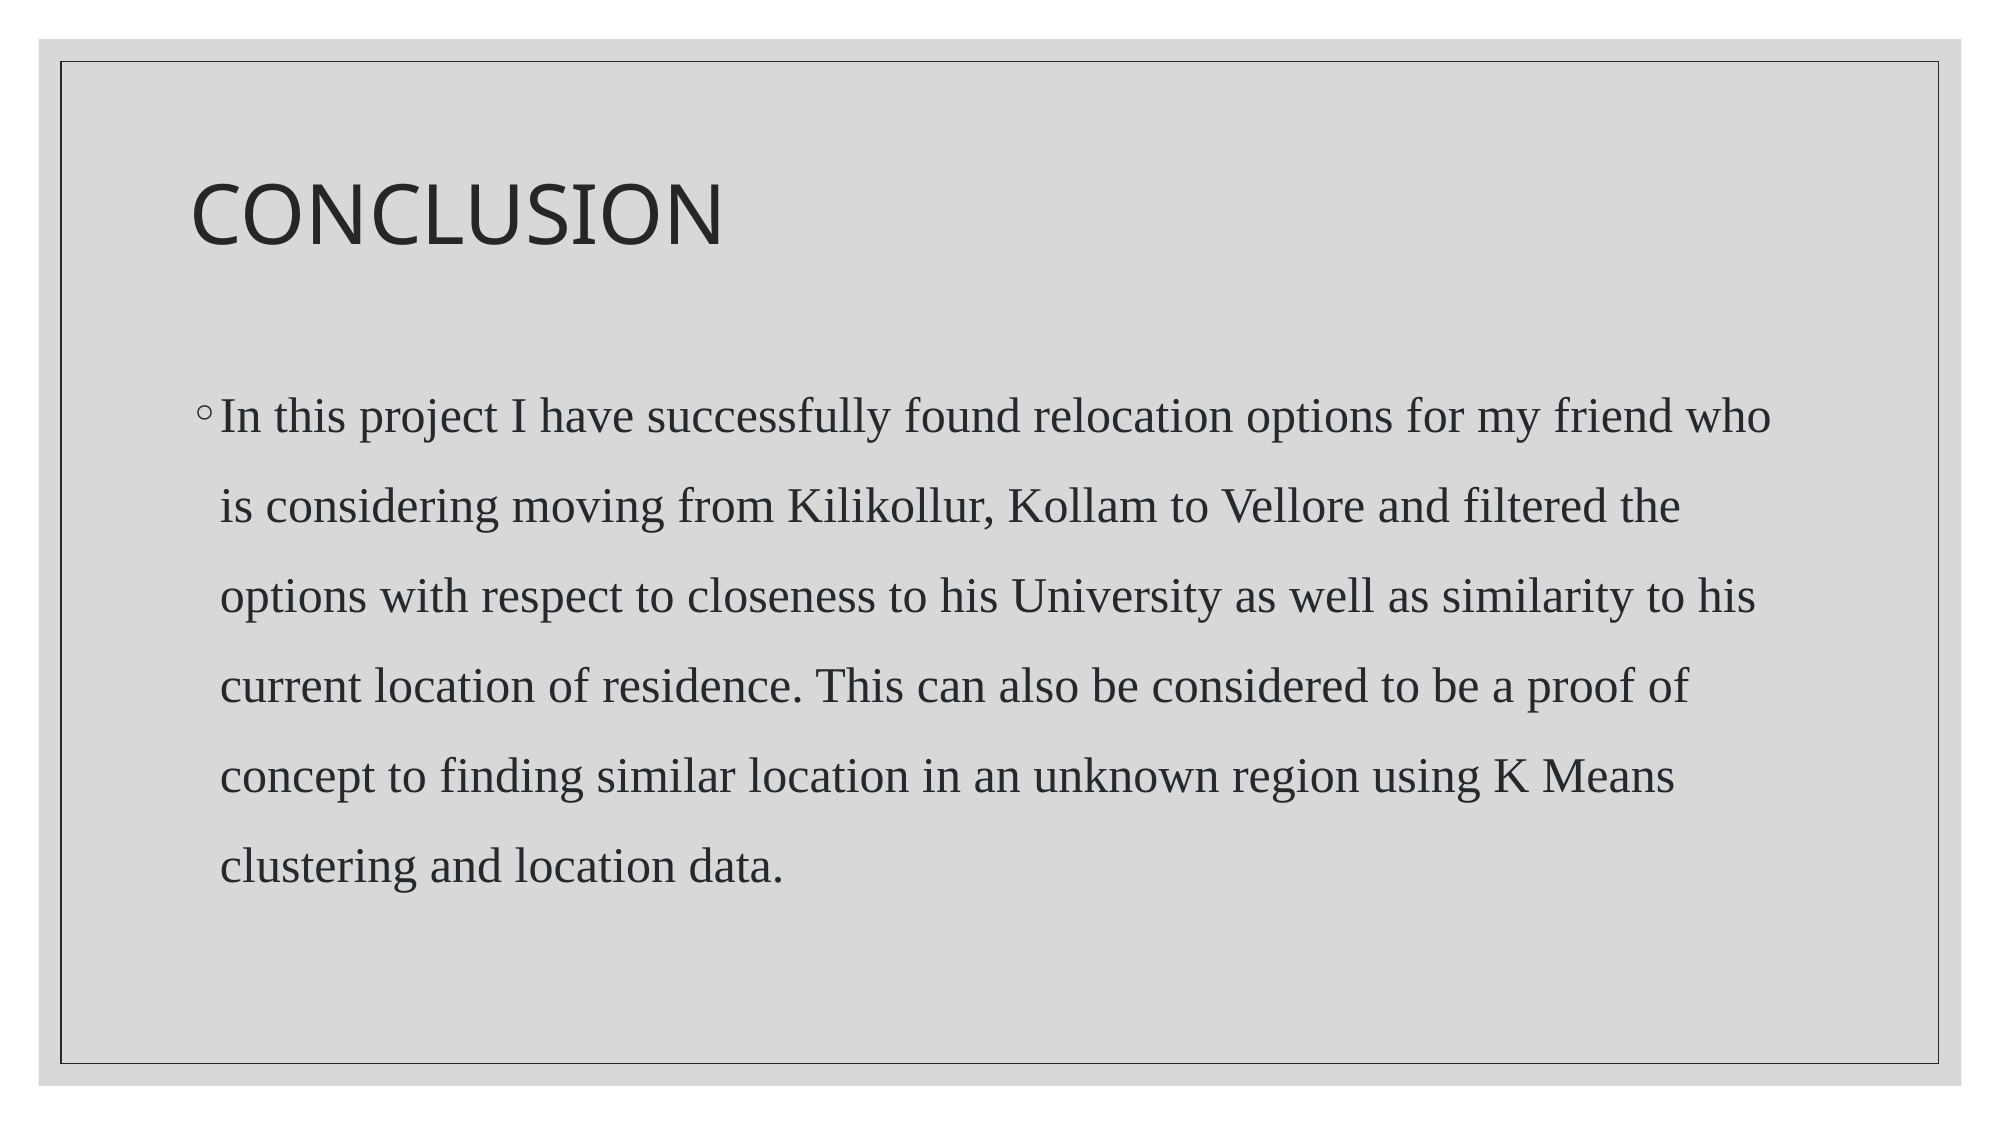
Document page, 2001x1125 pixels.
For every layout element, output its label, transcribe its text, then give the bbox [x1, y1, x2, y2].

title CONCLUSION [174, 105, 1825, 331]
list In this project I have successfully found relocation options for my friend who is considering moving from Kilikollur, Kollam to Vellore and filtered the options with respect to closeness to his University as well as similarity to his current location of residence. This can also be considered to be a proof of concept to finding similar location in an unknown region using K Means clustering and location data. [174, 345, 1825, 977]
